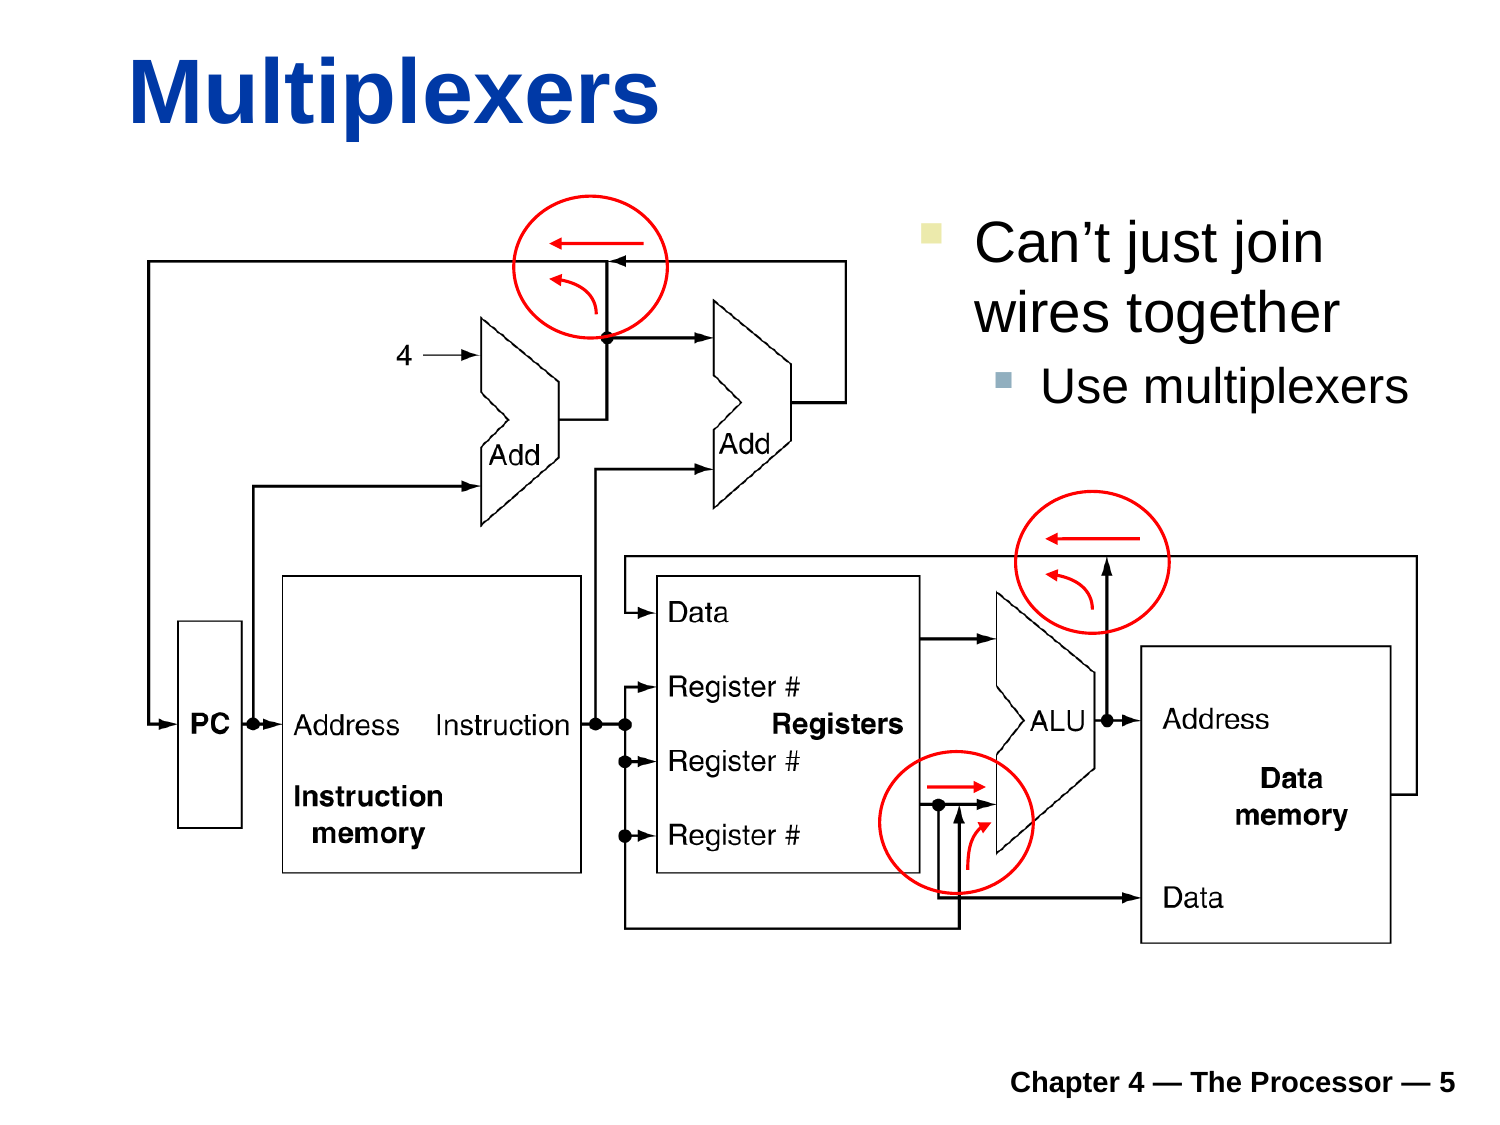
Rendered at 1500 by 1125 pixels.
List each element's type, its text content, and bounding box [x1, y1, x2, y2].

text_box Can’t just join wires together Use multiplexers [903, 196, 1483, 433]
text_box [549, 237, 644, 250]
footer Chapter 4 — The Processor — 5 [277, 1046, 1471, 1106]
picture [147, 255, 1418, 944]
text_box [515, 196, 666, 253]
title Multiplexers [112, 23, 1468, 149]
